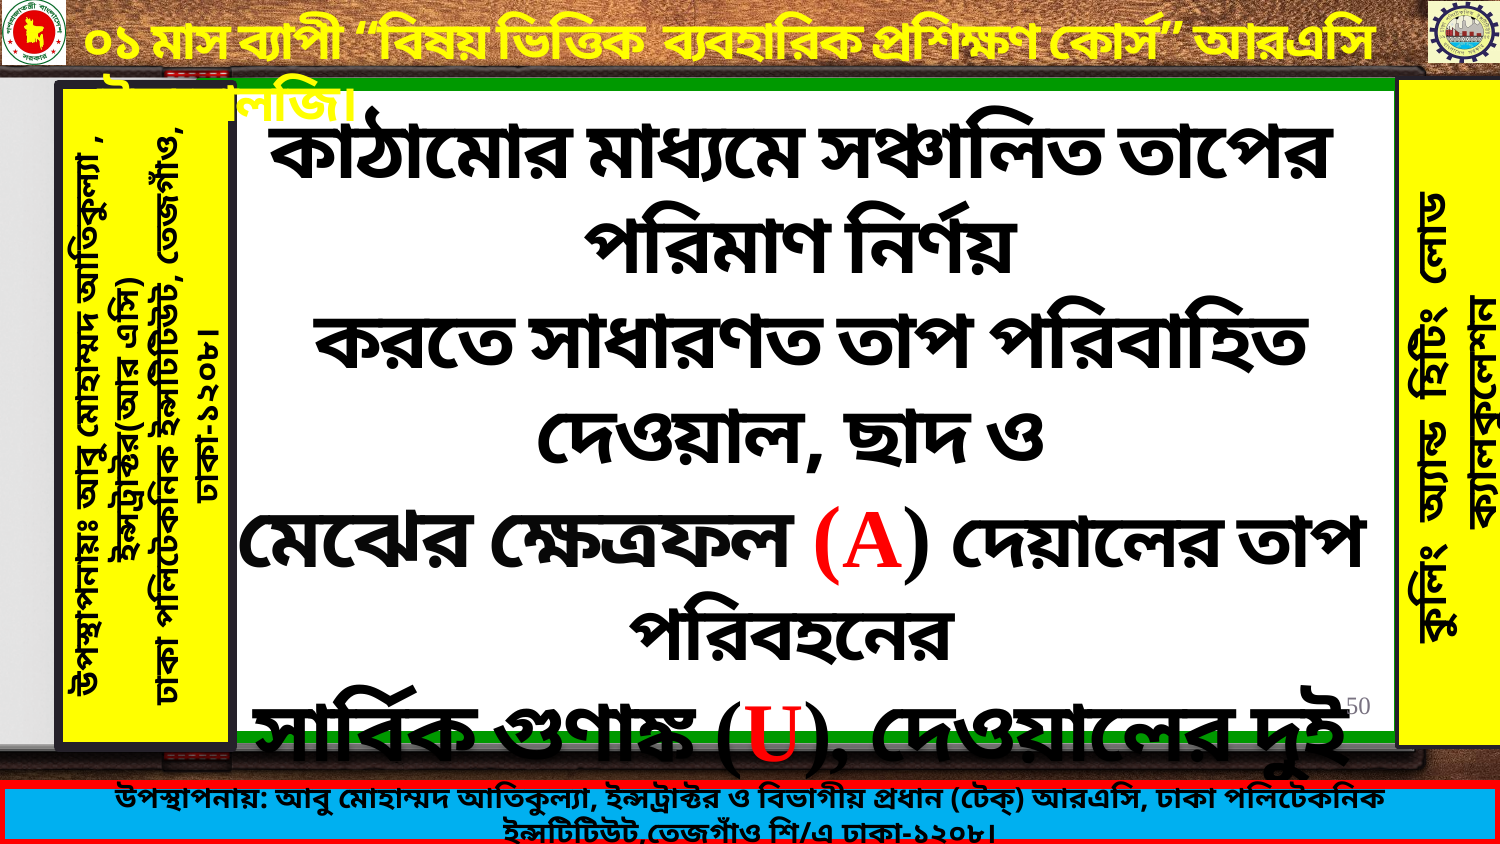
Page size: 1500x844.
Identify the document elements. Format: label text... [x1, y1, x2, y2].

text_box কুলিং অ্যান্ড ‍হিটিং লোড ক্যালকুলেশন Cooling & Heating Load Calculation [1395, 76, 1500, 749]
text_box উপস্থাপনায়: আবু মোহাম্মদ আতিকুল্যা, ইন্সট্রাক্টর ও বিভাগীয় প্রধান (টেক্) আরএসি, ঢাকা পলিটেকনিক ইন্সটিটিউট,তেজগাঁও শি/এ ঢাকা-১২০৮। [0, 782, 1500, 844]
picture [1428, 0, 1500, 76]
slide_number 50 [1295, 672, 1386, 737]
picture [0, 0, 1500, 782]
subtitle কাঠামোর মাধ্যমে সঞ্চালিত তাপের পরিমাণ নির্ণয় করতে সাধারণত তাপ পরিবাহিত দেওয়াল, ছাদ ও মেঝের ক্ষেত্রফল (A) দেয়ালের তাপ পরিবহনের সার্বিক গুণাঙ্ক (U), দেওয়ালের দুই পার্শ্বের তলের তাপমাত্রার র্পাথক্য (TD) এবং দেওয়ালের পুরূত্ব ইত্যাদির মান জানার প্রয়োজন হয়। [233, 140, 1395, 737]
text_box উপস্থাপনায়ঃ আবু মোহাম্মদ আতিকুল্যা , ইন্সট্রাক্টর(আর এসি) ঢাকা পলিটেকনিক ইন্সটিটিউট, তেজগাঁও, ঢাকা-১২০৮। [58, 84, 233, 747]
text_box ০১ মাস ব্যাপী “বিষয় ভিত্তিক ব্যবহারিক প্রশিক্ষণ কোর্স” আরএসি টেকনোলজি। [68, 0, 1464, 140]
